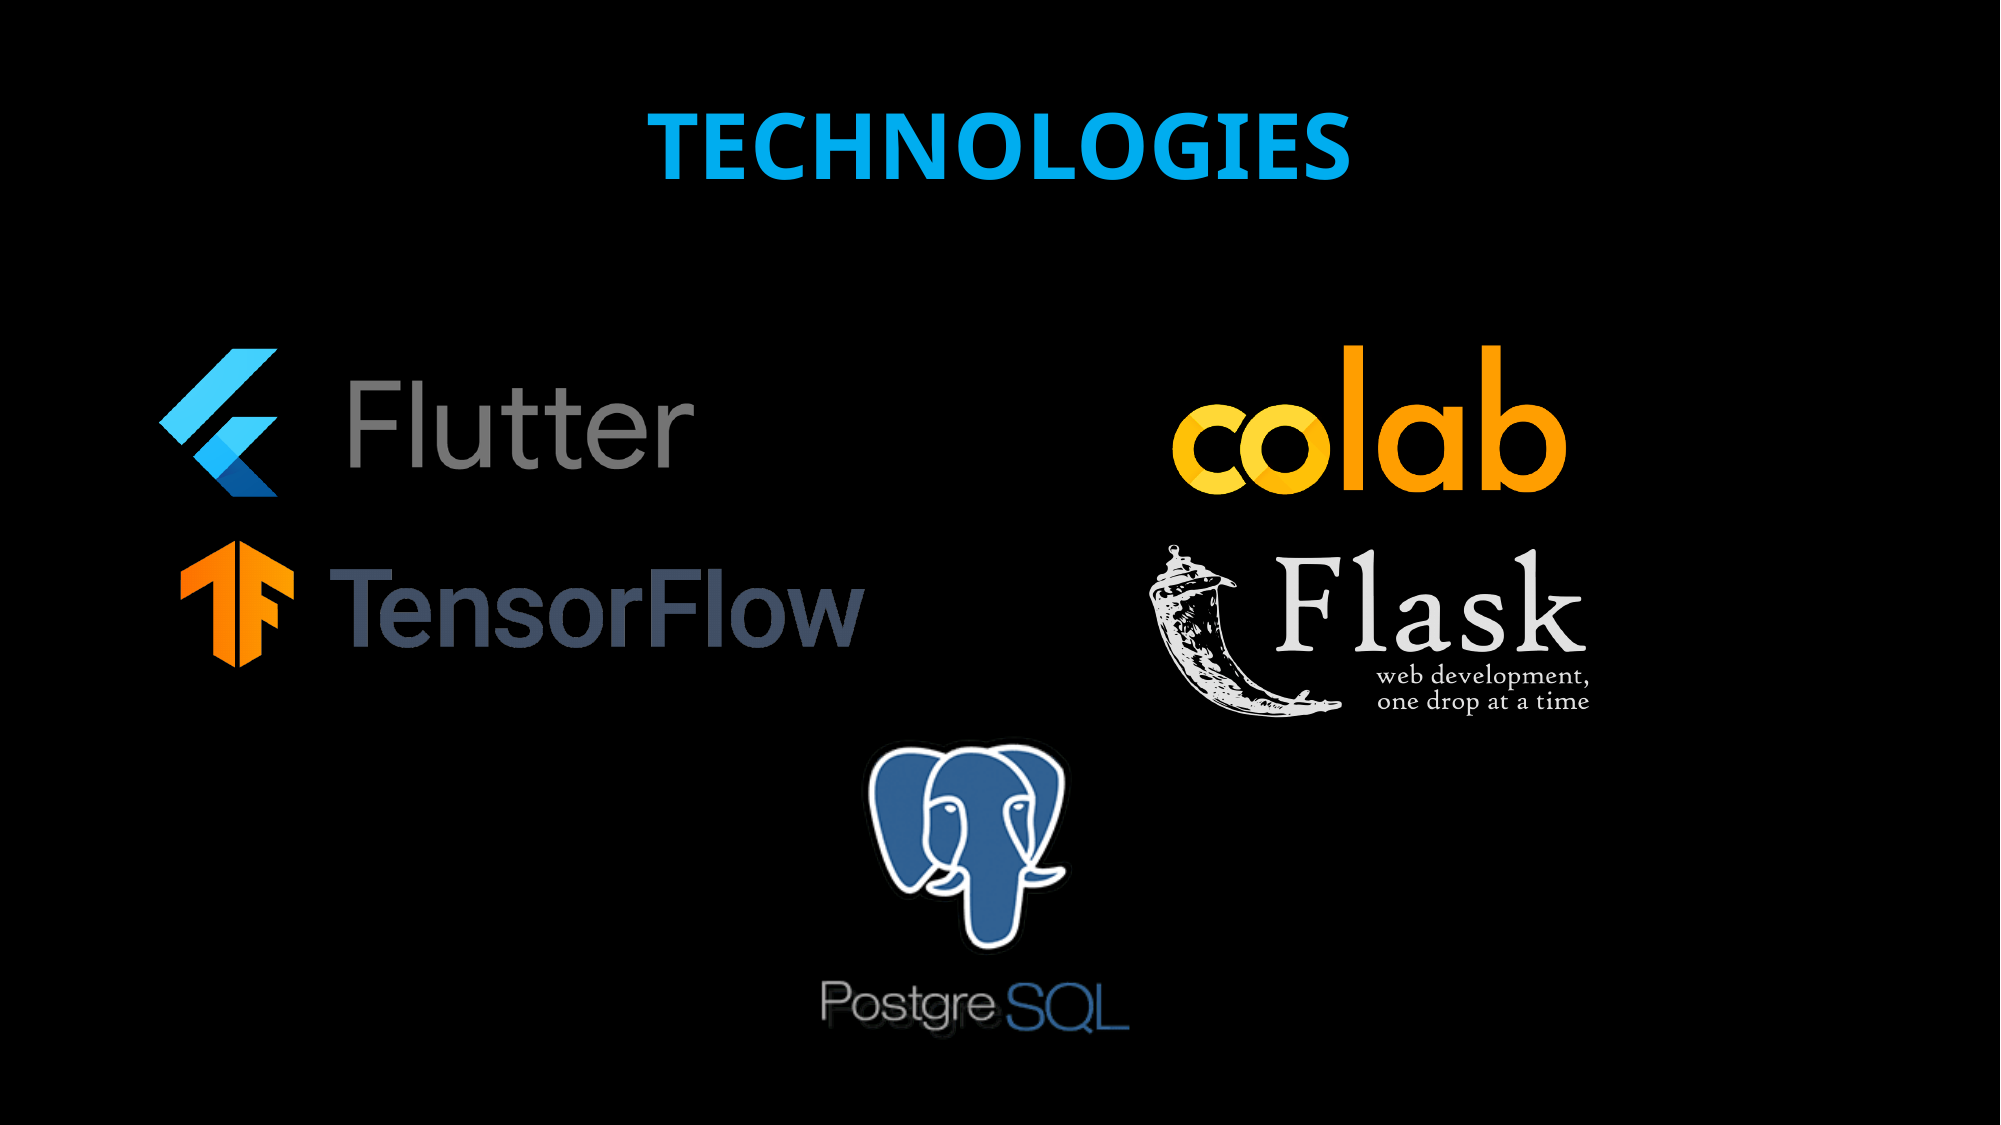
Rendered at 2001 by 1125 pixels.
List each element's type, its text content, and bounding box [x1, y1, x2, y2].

picture [103, 463, 942, 745]
title TECHNOLOGIES [137, 41, 1863, 259]
picture [1116, 314, 1621, 537]
picture [1137, 539, 1600, 721]
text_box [156, 346, 702, 499]
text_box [730, 719, 1222, 1055]
